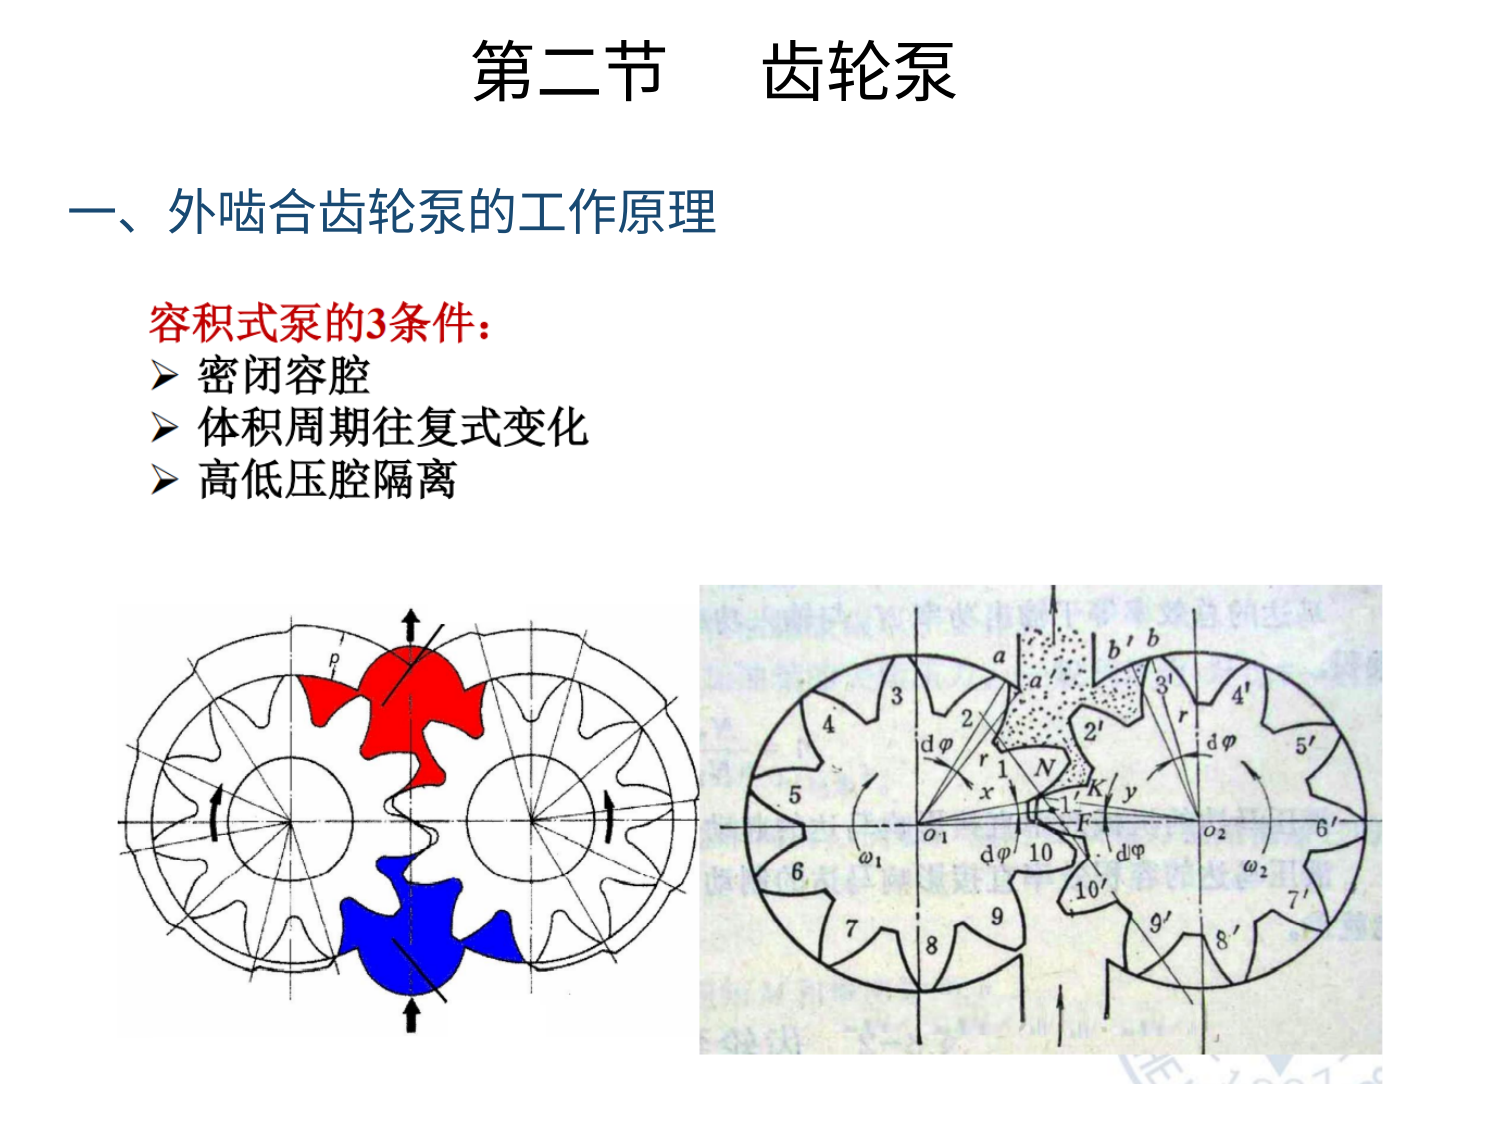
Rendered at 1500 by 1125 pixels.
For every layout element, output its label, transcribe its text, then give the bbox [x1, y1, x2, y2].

text_box 第二节 齿轮泵 [88, 22, 1342, 118]
picture [117, 278, 1383, 1085]
text_box 一、外啮合齿轮泵的工作原理 [53, 172, 989, 248]
